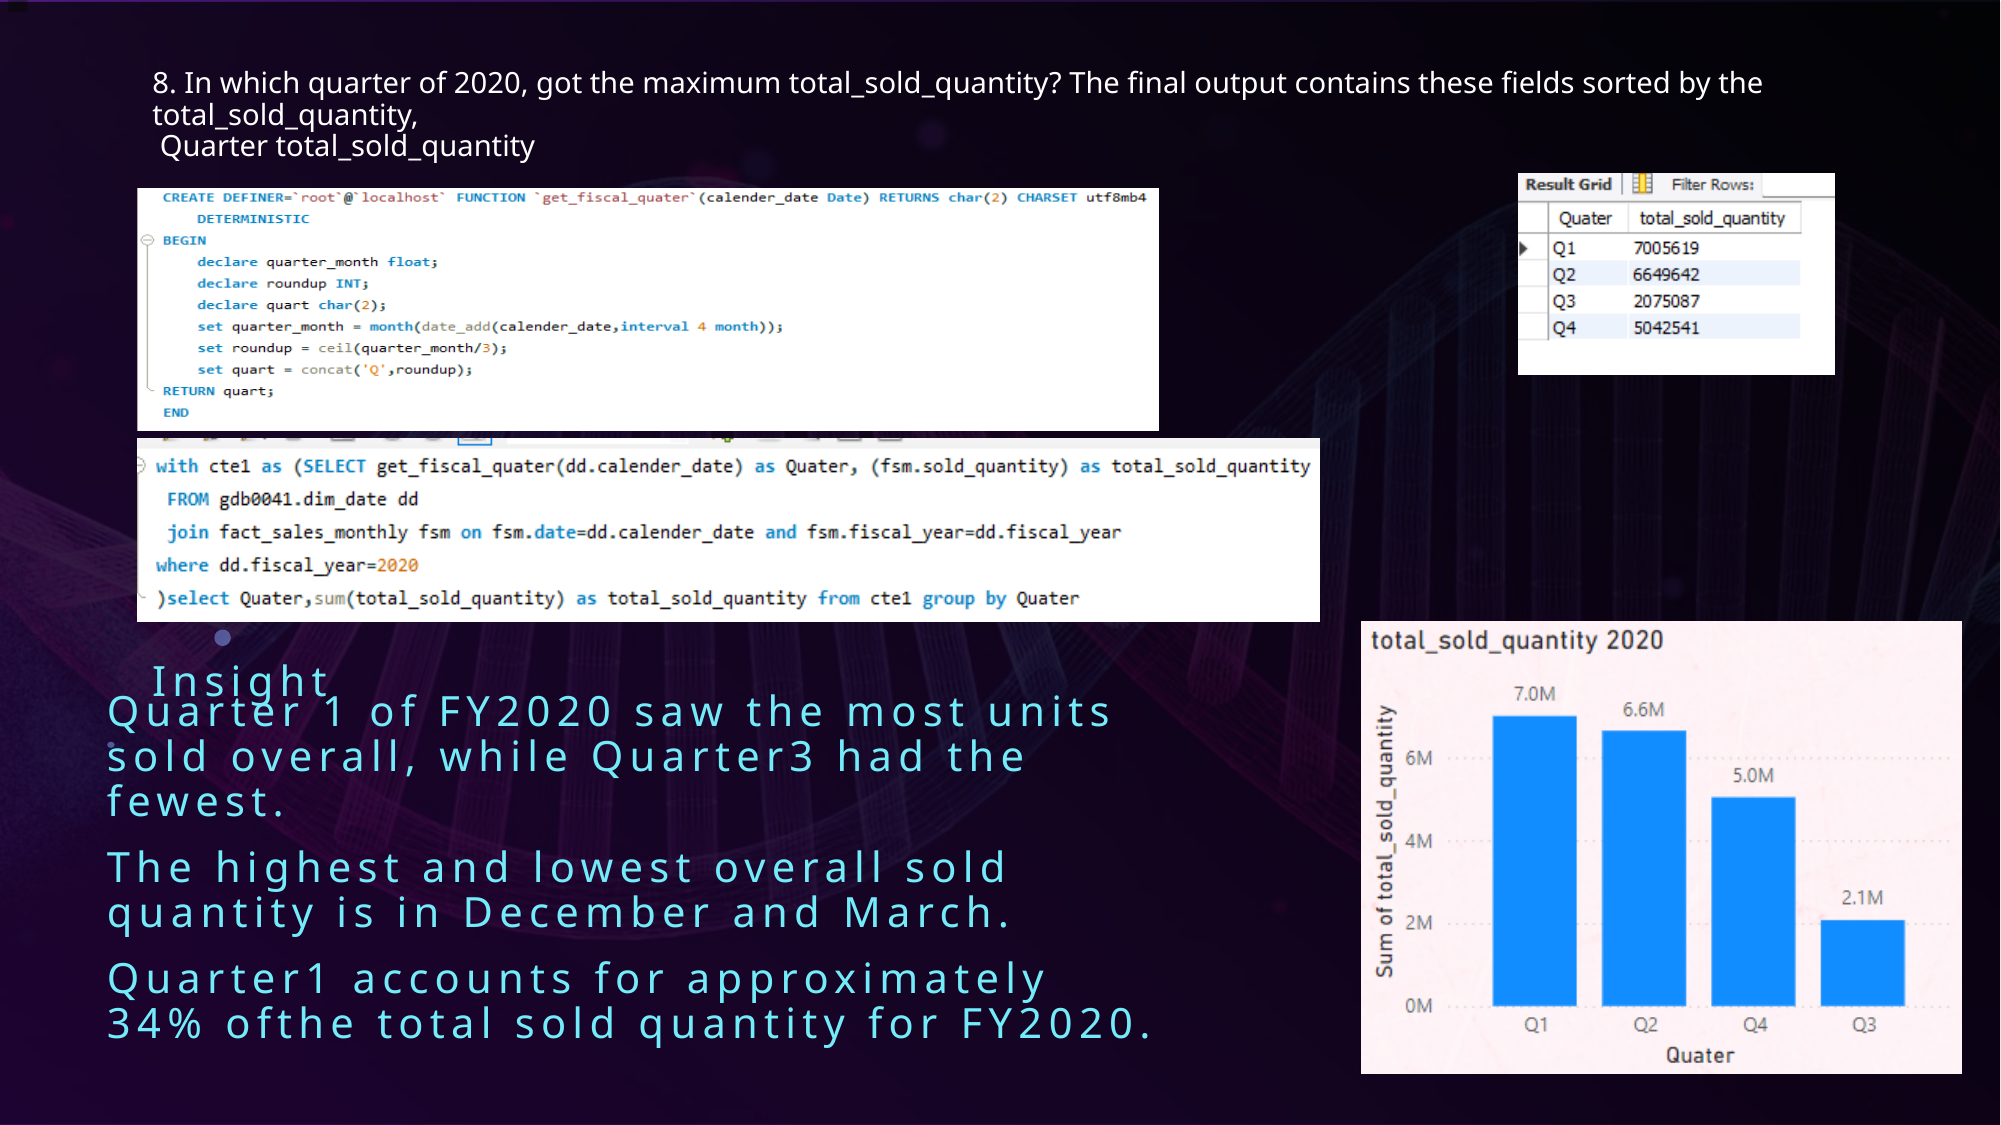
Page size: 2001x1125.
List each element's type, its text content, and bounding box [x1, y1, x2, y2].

picture [137, 188, 1159, 431]
title 8. In which quarter of 2020, got the maximum total_sold_quantity? The final output contains these fields sorted by the total_sold_quantity, Quarter total_sold_quantity [137, 19, 1863, 213]
list Insight [137, 640, 786, 716]
picture [1518, 173, 1835, 375]
list Quarter 1 of FY2020 saw the most units sold overall, while Quarter3 had the fewest. The highest and lowest overall sold quantity is in December and March. Quarter1 accounts for approximately 34% ofthe total sold quantity for FY2020. [91, 716, 1178, 1022]
picture [136, 438, 1320, 622]
picture [1361, 621, 1962, 1074]
